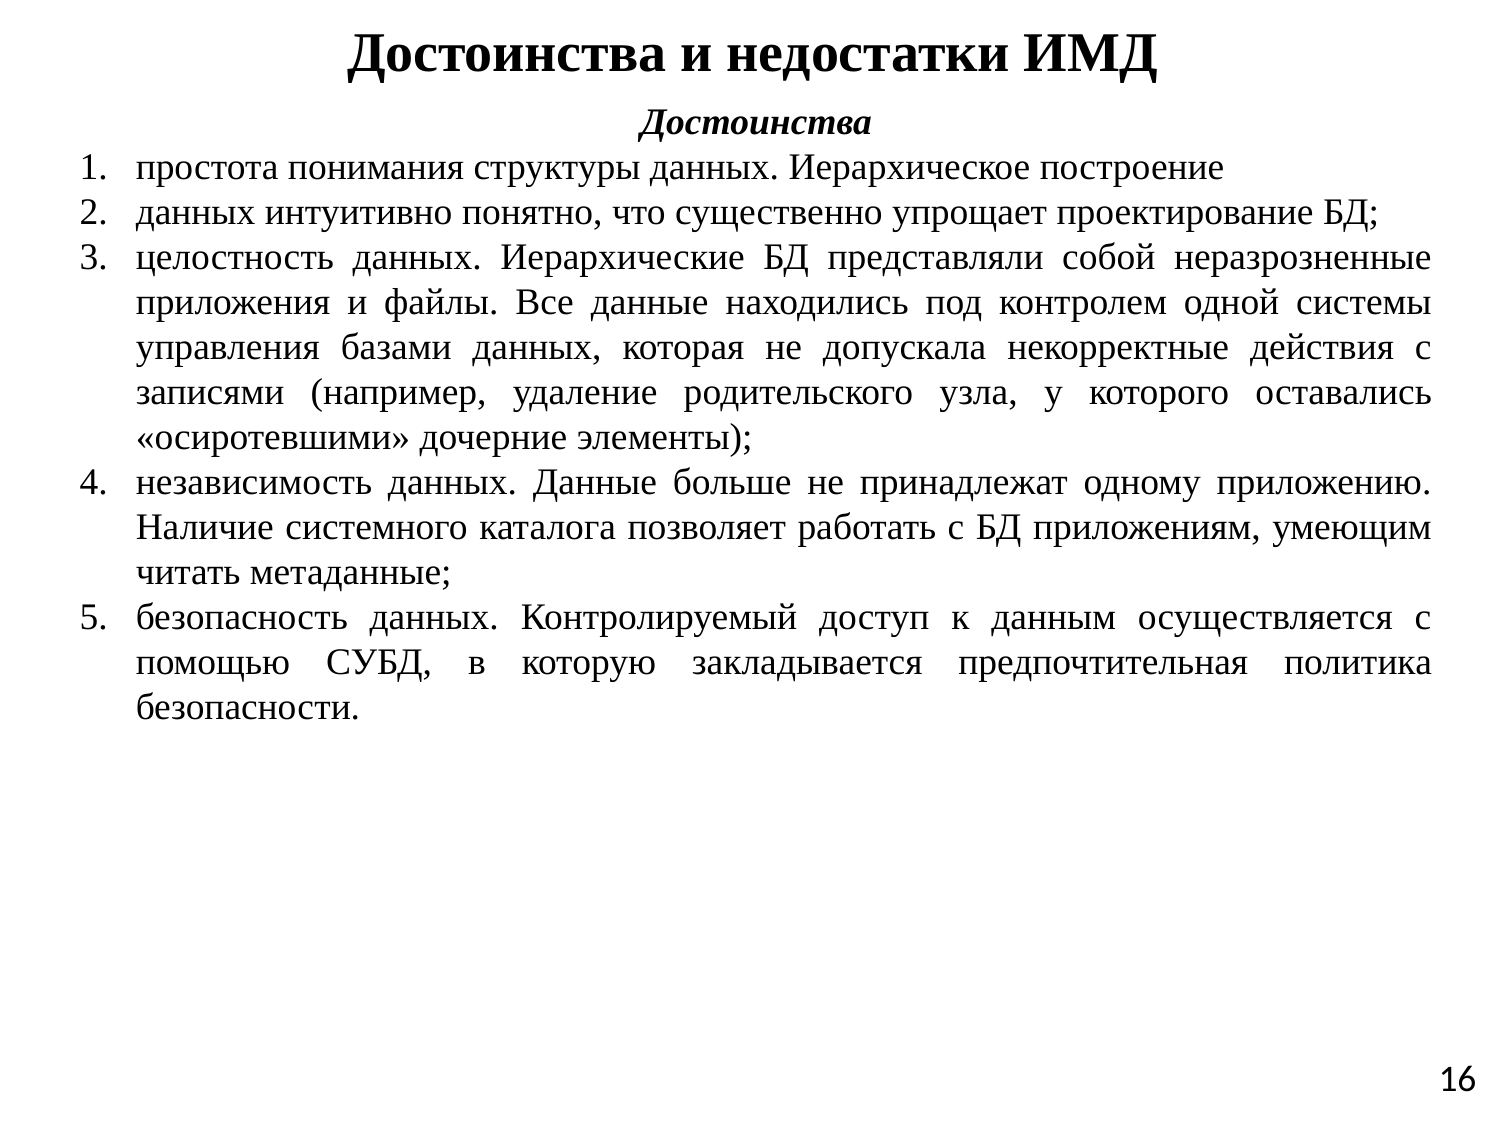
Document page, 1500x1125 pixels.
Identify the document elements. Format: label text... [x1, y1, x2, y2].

title Достоинства и недостатки ИМД [32, 7, 1473, 90]
text_box Достоинства простота понимания структуры данных. Иерархическое построение данных интуитивно понятно, что существенно упрощает проектирование БД; целостность данных. Иерархические БД представляли собой неразрозненные приложения и файлы. Все данные находились под контролем одной системы управления базами данных, которая не допускала некорректные действия с записями (например, удаление родительского узла, у которого оставались «осиротевшими» дочерние элементы); независимость данных. Данные больше не принадлежат одному приложению. Наличие системного каталога позволяет работать с БД приложениям, умеющим читать метаданные; безопасность данных. Контролируемый доступ к данным осуществляется с помощью СУБД, в которую закладывается предпочтительная политика безопасности. [64, 89, 1448, 735]
text_box 16 [1423, 1046, 1492, 1107]
